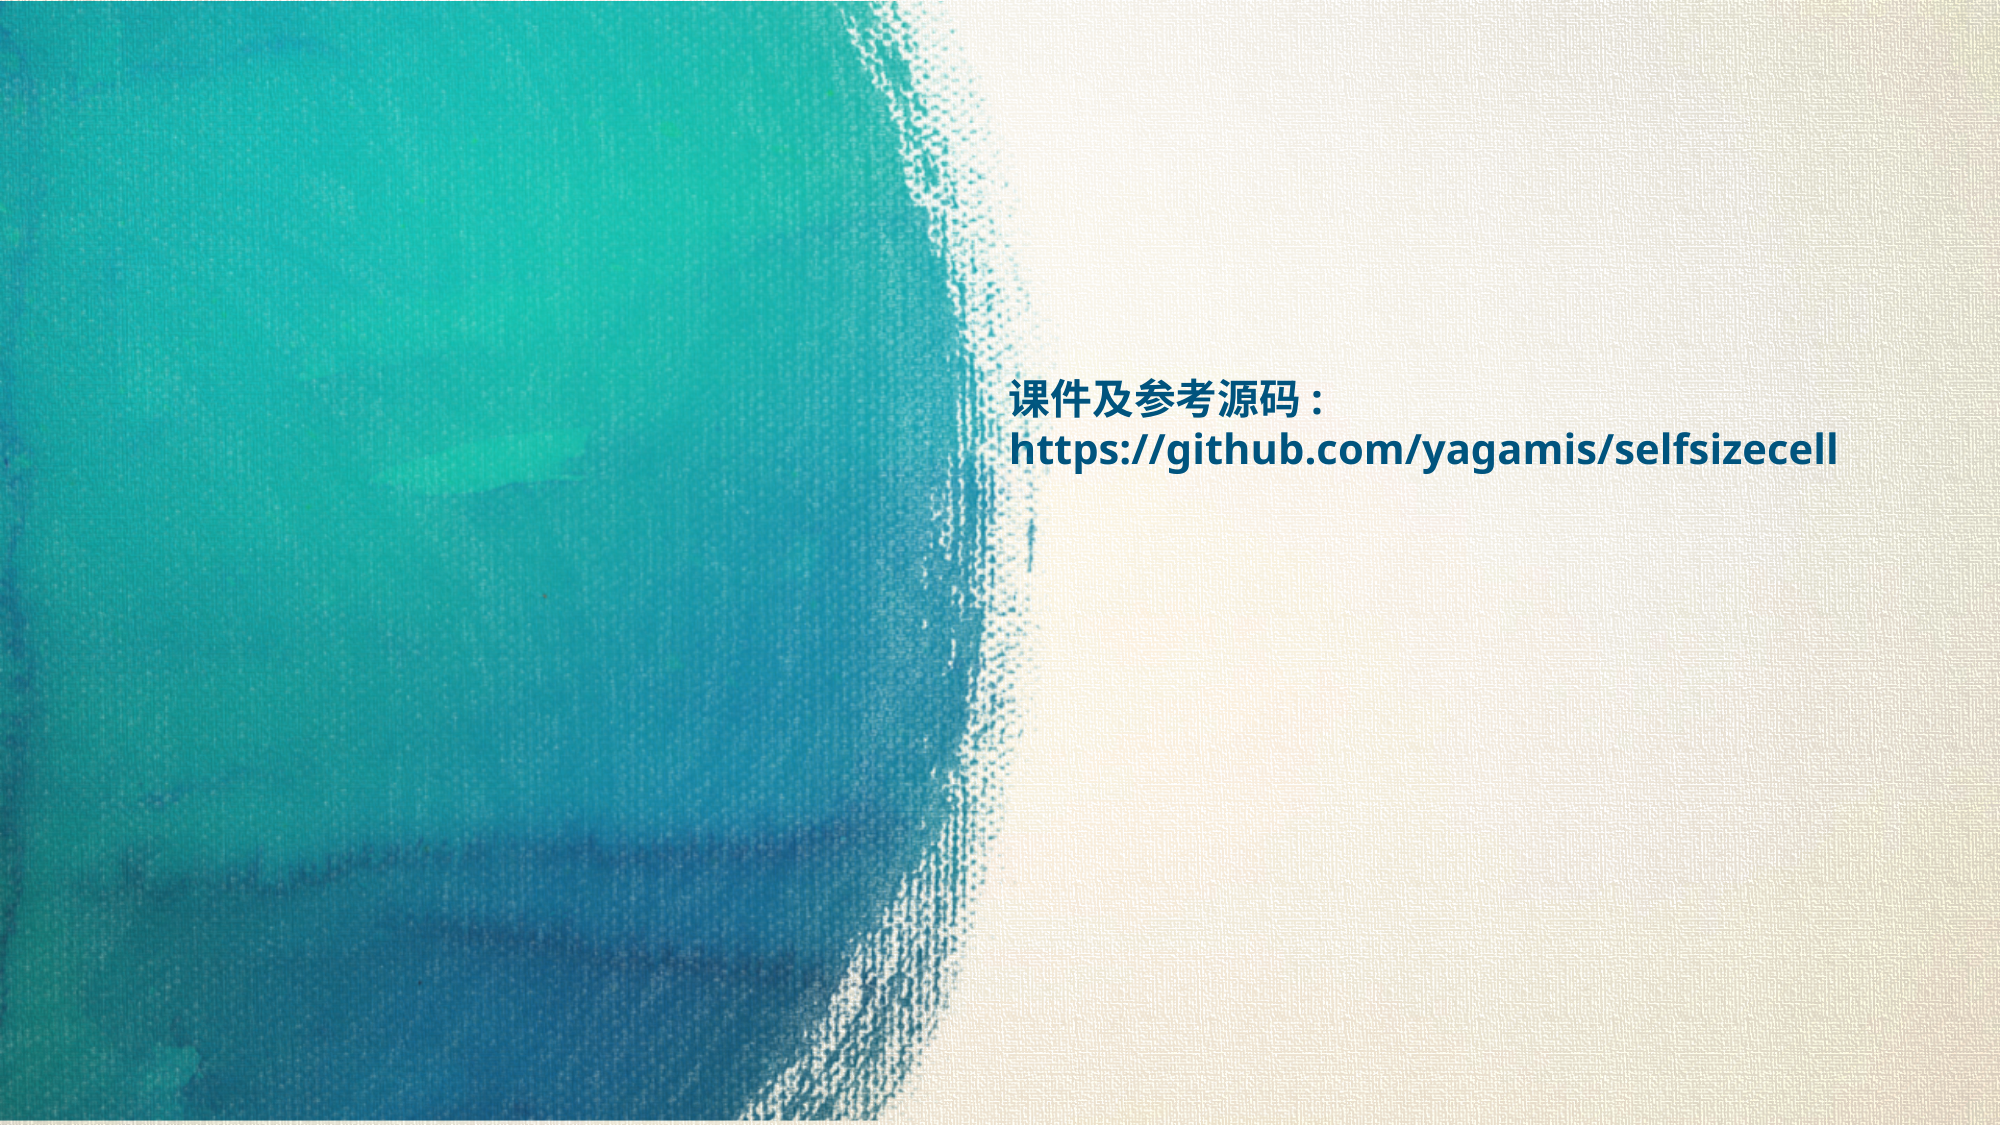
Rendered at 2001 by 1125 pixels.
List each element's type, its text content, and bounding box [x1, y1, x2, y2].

text_box 课件及参考源码: https://github.com/yagamis/selfsizecell [1061, 365, 1975, 481]
picture [0, 0, 2000, 1125]
